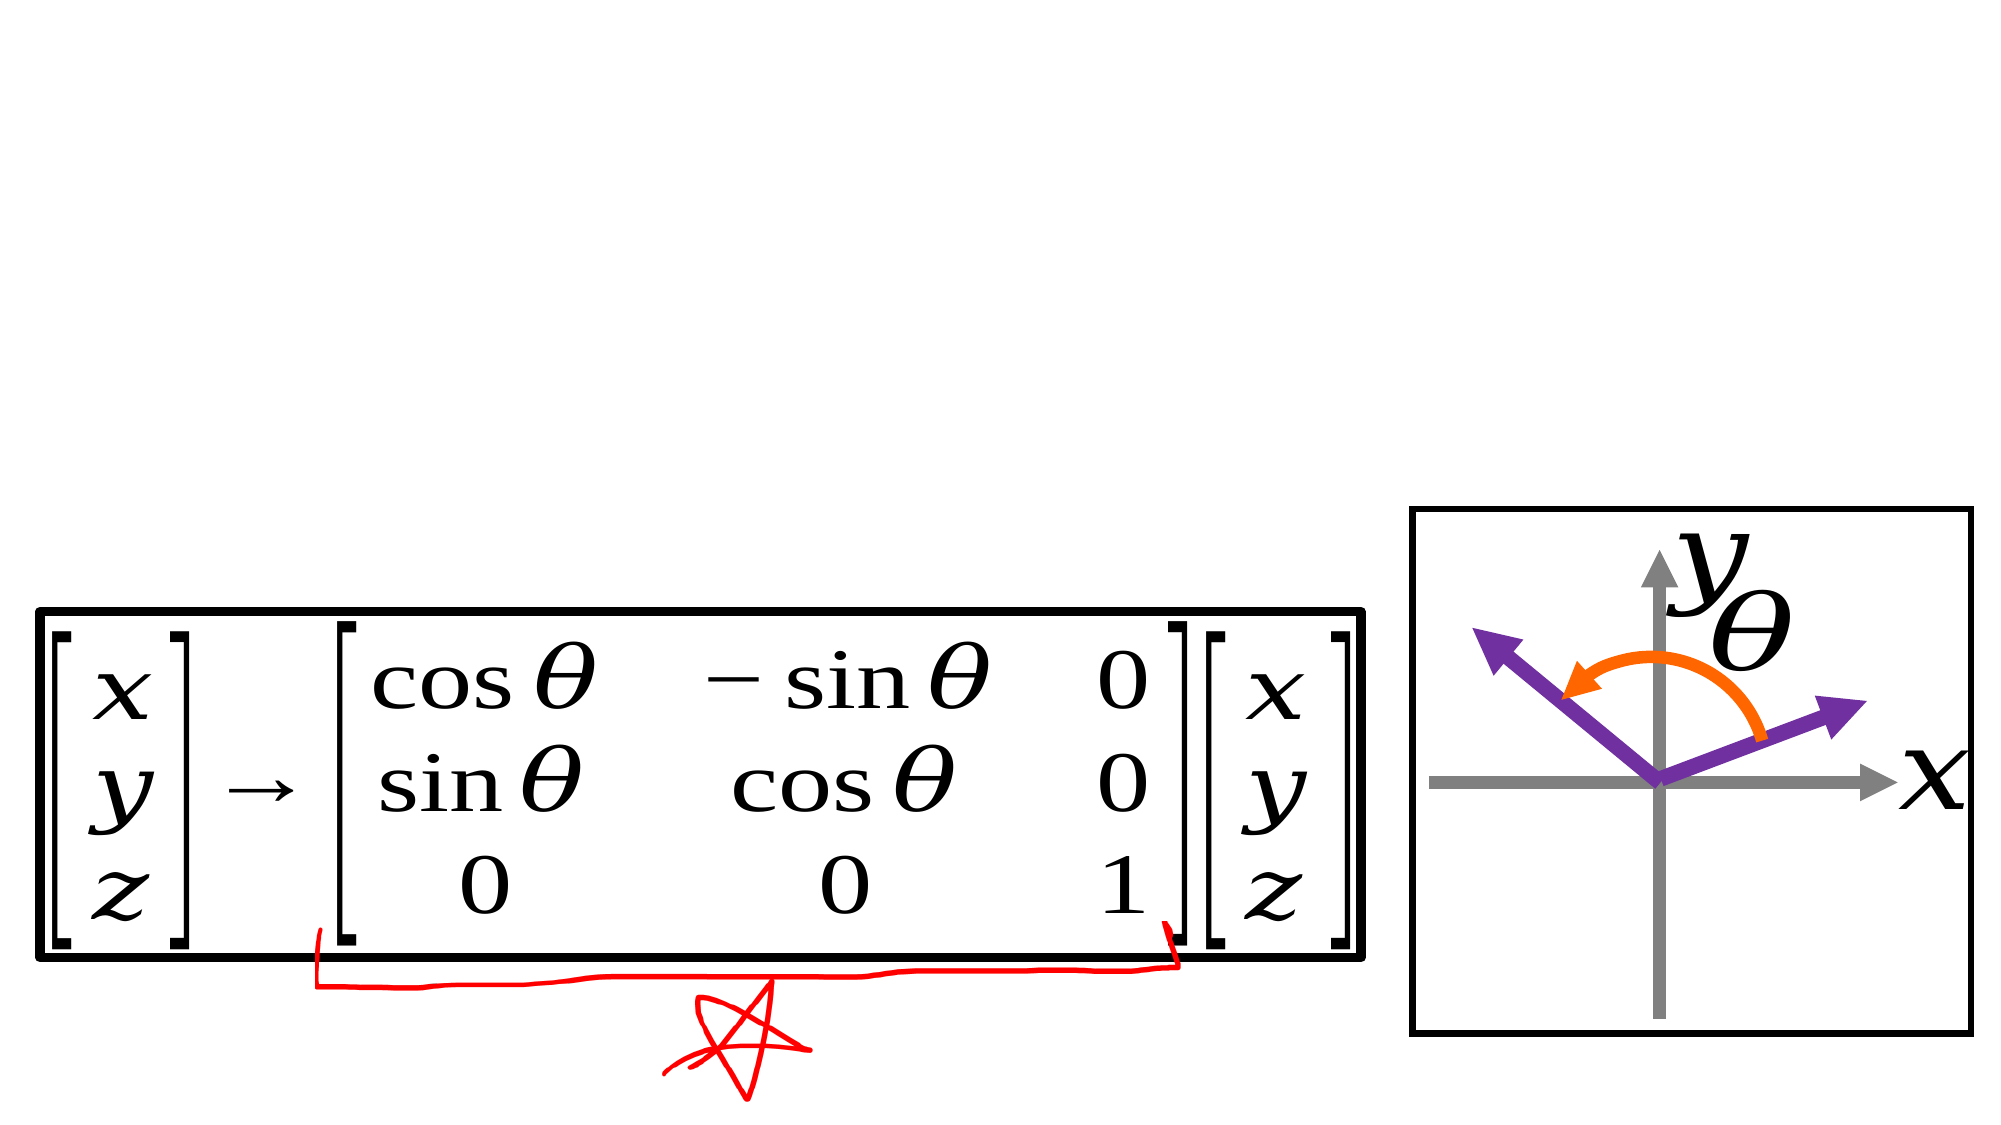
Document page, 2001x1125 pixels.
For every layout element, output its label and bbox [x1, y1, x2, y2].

text_box [1412, 493, 1975, 1034]
text_box [1535, 579, 1799, 888]
text_box [1472, 627, 1535, 783]
text_box [1799, 700, 1868, 779]
picture [315, 921, 1189, 1110]
